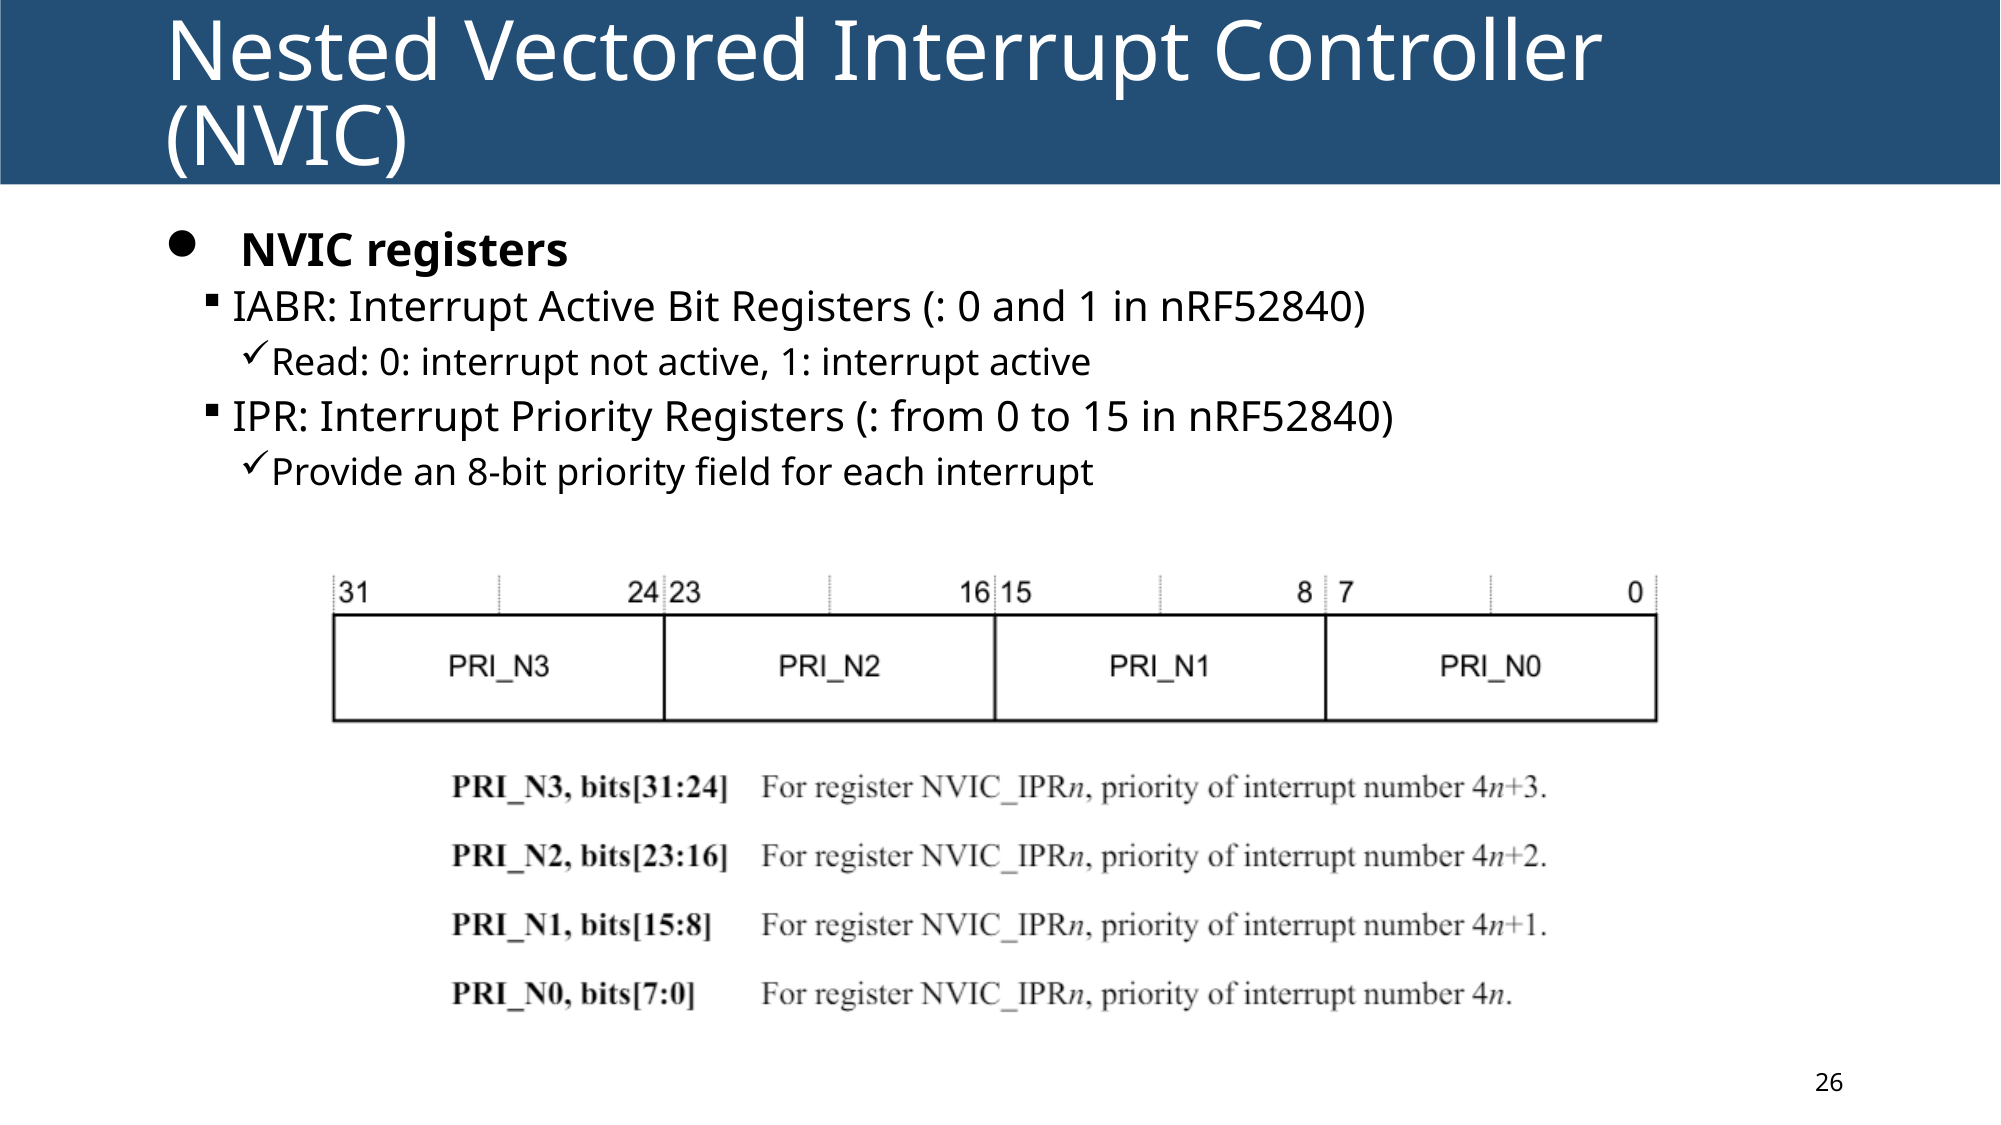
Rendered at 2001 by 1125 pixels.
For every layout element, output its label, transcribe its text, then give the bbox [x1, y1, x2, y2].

title Nested Vectored Interrupt Controller (NVIC) [150, 46, 1850, 149]
picture [319, 557, 1681, 738]
slide_number 26 [1807, 1053, 1963, 1114]
picture [446, 762, 1554, 1021]
